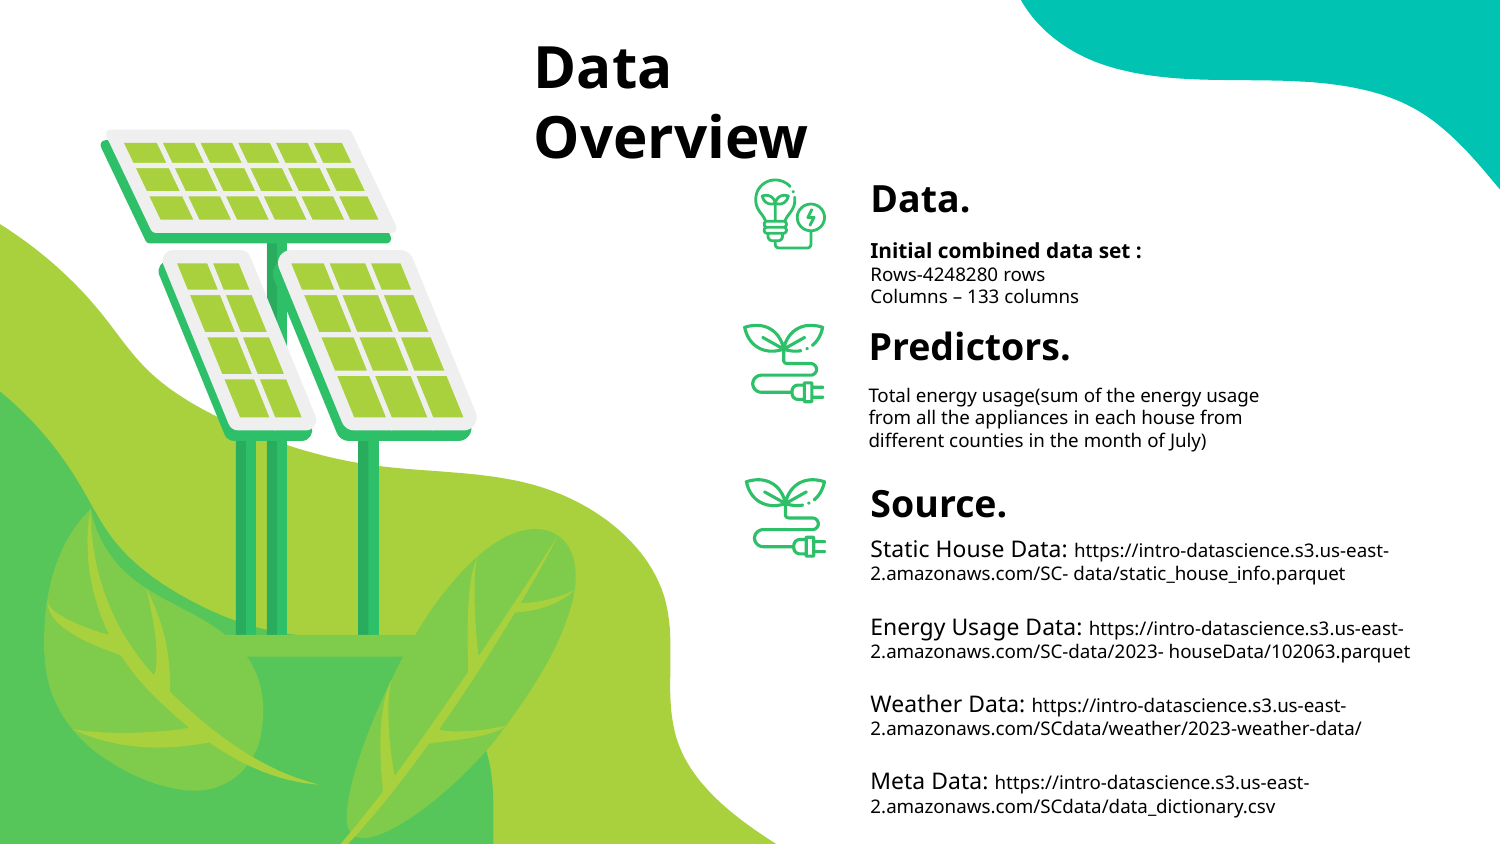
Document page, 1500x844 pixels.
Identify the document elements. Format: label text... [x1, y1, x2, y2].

subtitle Data. [855, 173, 1292, 222]
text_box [42, 514, 328, 791]
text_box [744, 477, 827, 558]
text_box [297, 522, 567, 844]
text_box Source. [855, 478, 1292, 519]
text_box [742, 323, 825, 404]
text_box Static House Data: https://intro-datascience.s3.us-east-2.amazonaws.com/SC- data/static_house_info.parquet Energy Usage Data: https://intro-datascience.s3.us-east-2.amazonaws.com/SC-data/2023- houseData/102063.parquet Weather Data: https://intro-datascience.s3.us-east-2.amazonaws.com/SCdata/weather/2023-weather-data/ Meta Data: https://intro-datascience.s3.us-east-2.amazonaws.com/SCdata/data_dictionary.csv [855, 519, 1464, 825]
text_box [99, 129, 480, 521]
subtitle Total energy usage(sum of the energy usage from all the appliances in each house from different counties in the month of July) [853, 368, 1291, 535]
title Data Overview [518, 59, 971, 142]
subtitle Initial combined data set : Rows-4248280 rows Columns – 133 columns [855, 222, 1292, 373]
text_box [754, 178, 827, 250]
